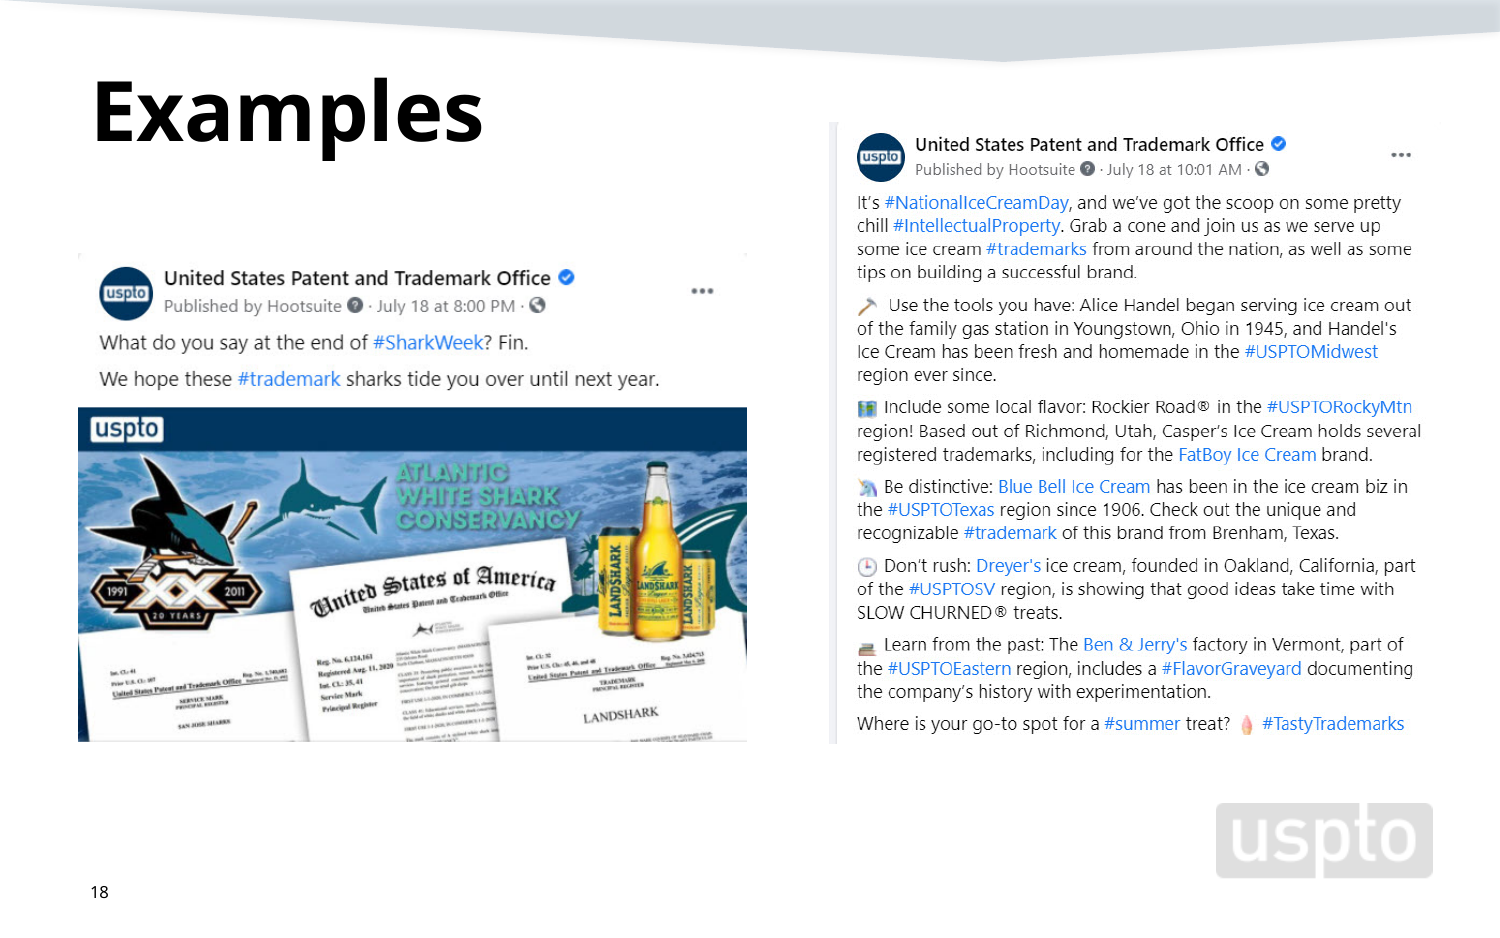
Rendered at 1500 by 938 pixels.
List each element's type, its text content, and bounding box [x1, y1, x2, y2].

title Examples [75, 50, 1425, 207]
slide_number 18 [75, 868, 413, 919]
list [829, 122, 1441, 745]
picture [1216, 803, 1433, 880]
picture [77, 252, 748, 745]
